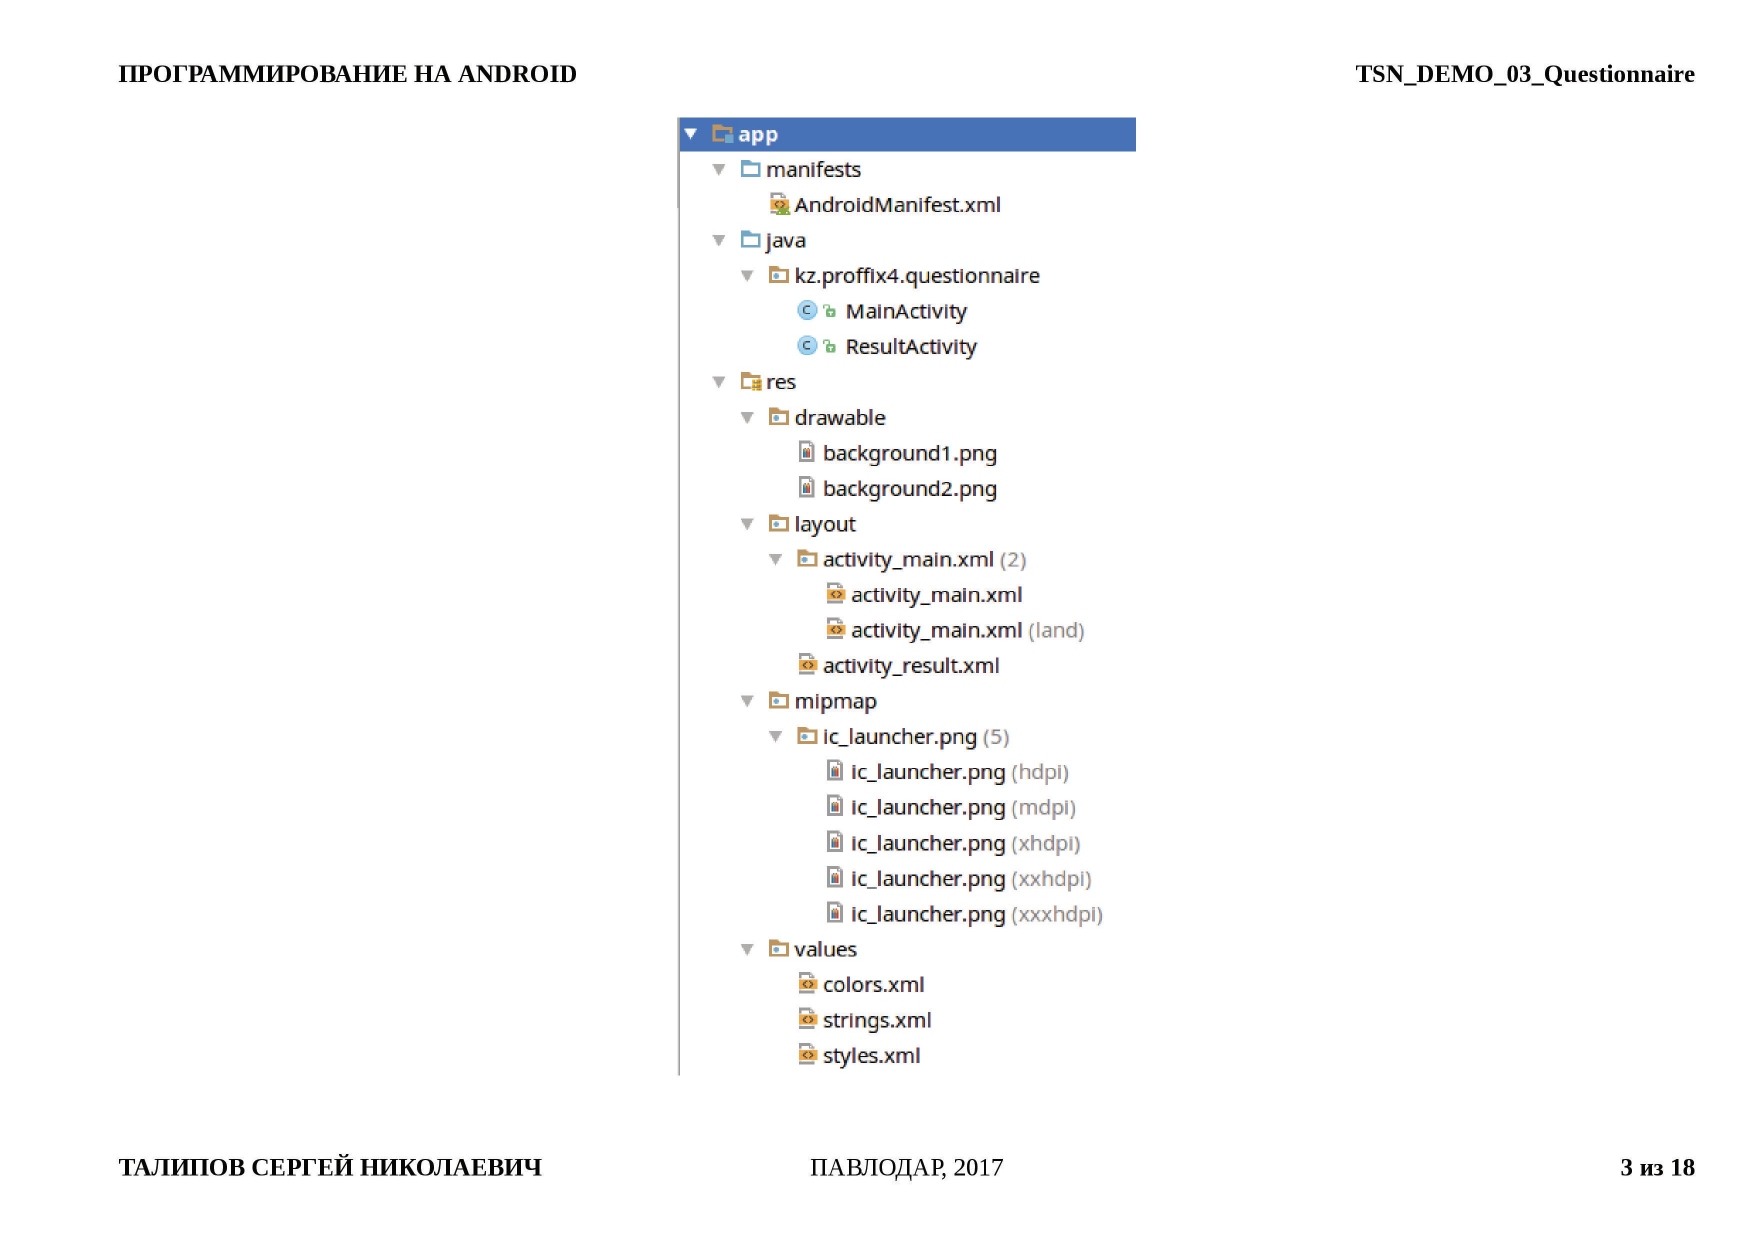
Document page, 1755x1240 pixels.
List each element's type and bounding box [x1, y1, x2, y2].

text_box [0, 0, 1754, 1240]
